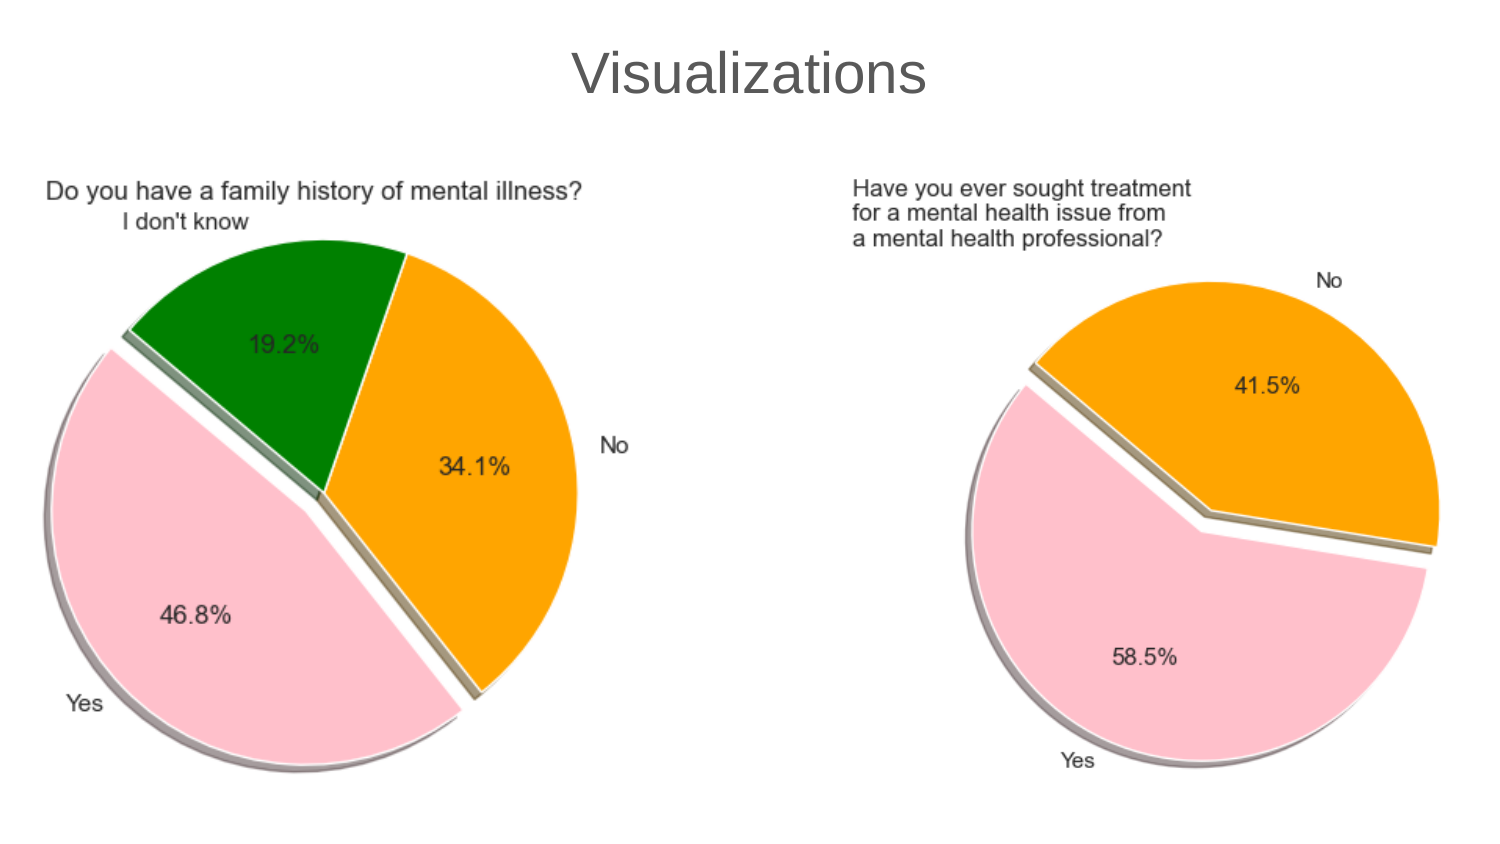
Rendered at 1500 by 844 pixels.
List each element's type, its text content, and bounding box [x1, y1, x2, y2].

picture [846, 168, 1450, 788]
subtitle Visualizations [51, 20, 1449, 125]
picture [24, 174, 644, 782]
